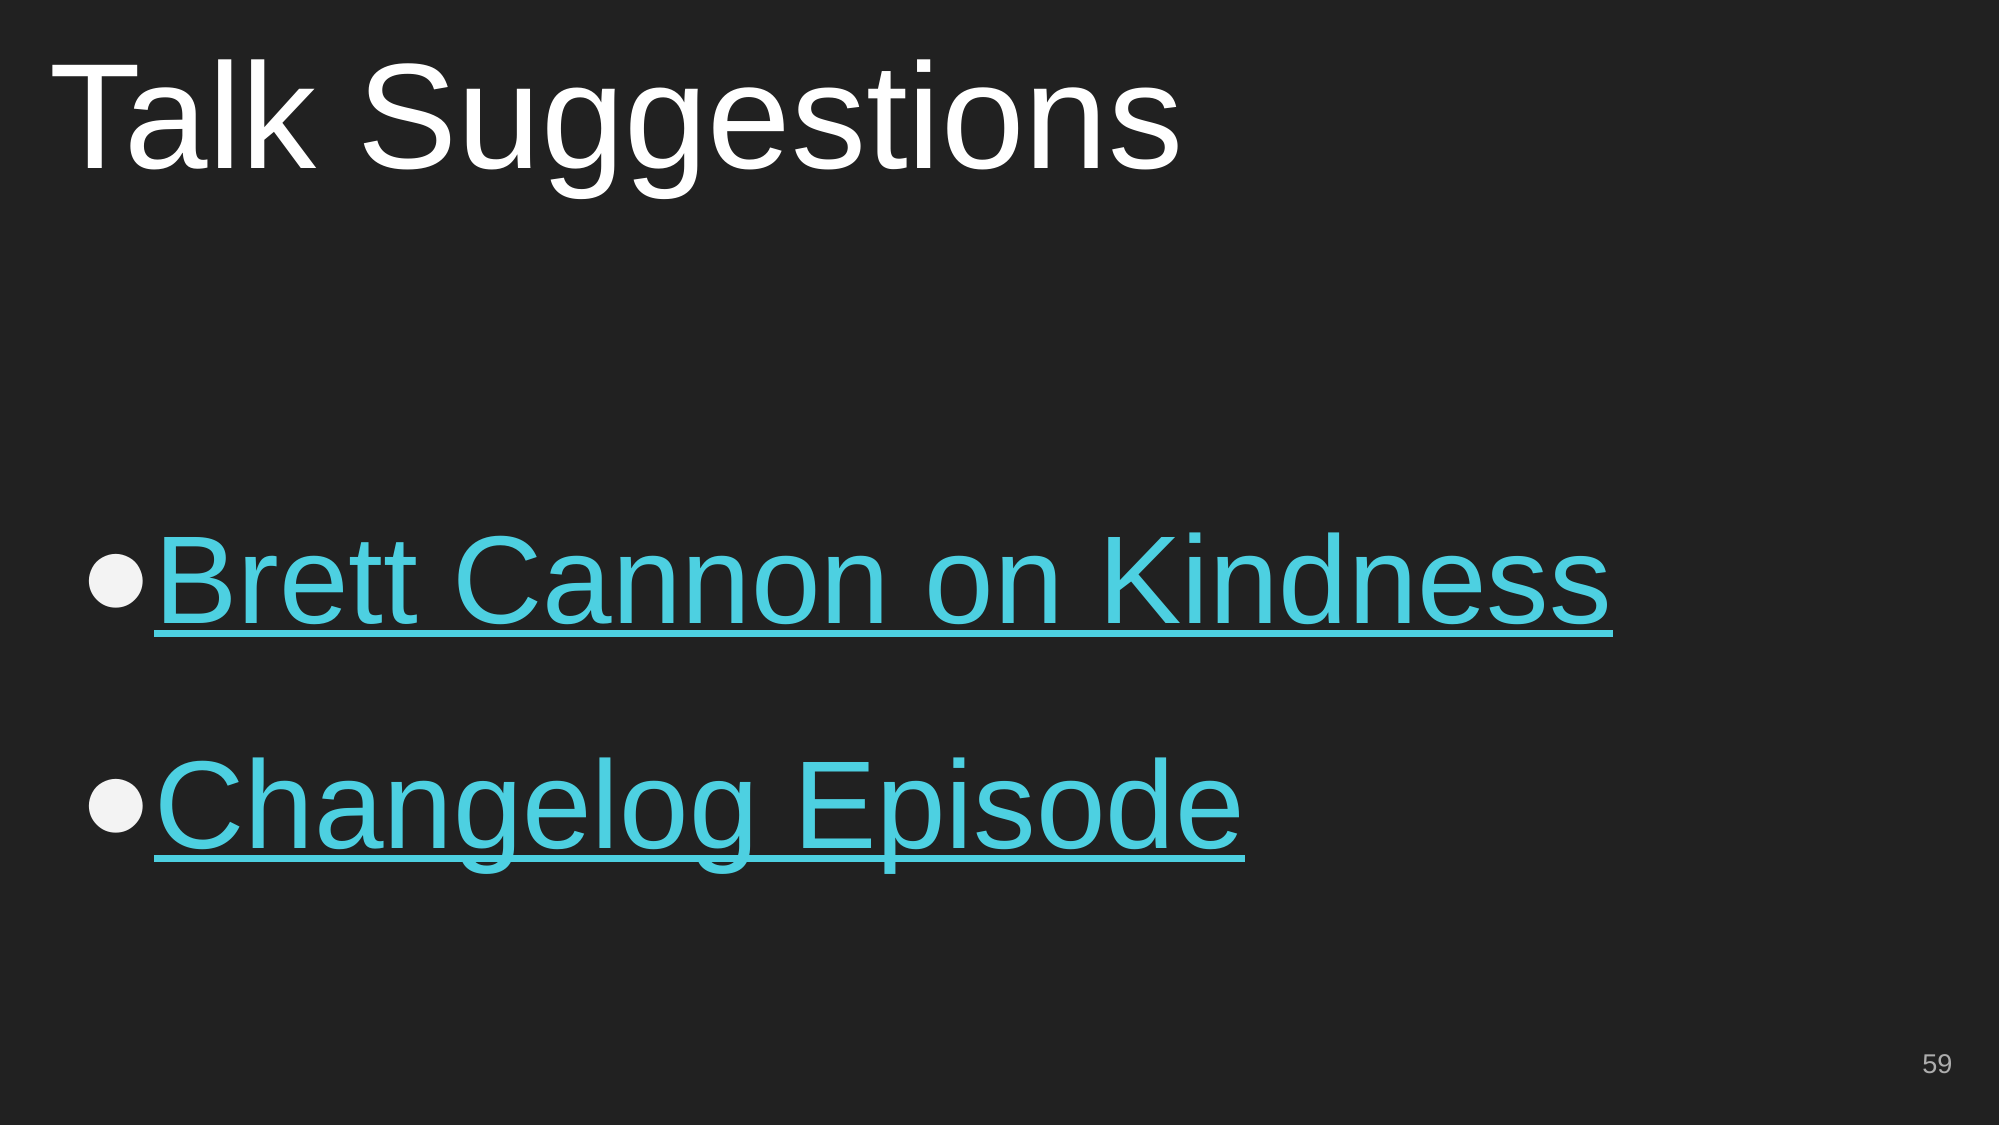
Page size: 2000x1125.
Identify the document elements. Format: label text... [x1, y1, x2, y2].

text_box Brett Cannon on Kindness Changelog Episode [63, 223, 1828, 1073]
slide_number ‹#› [1852, 1019, 1973, 1106]
title Talk Suggestions [29, 16, 1970, 202]
